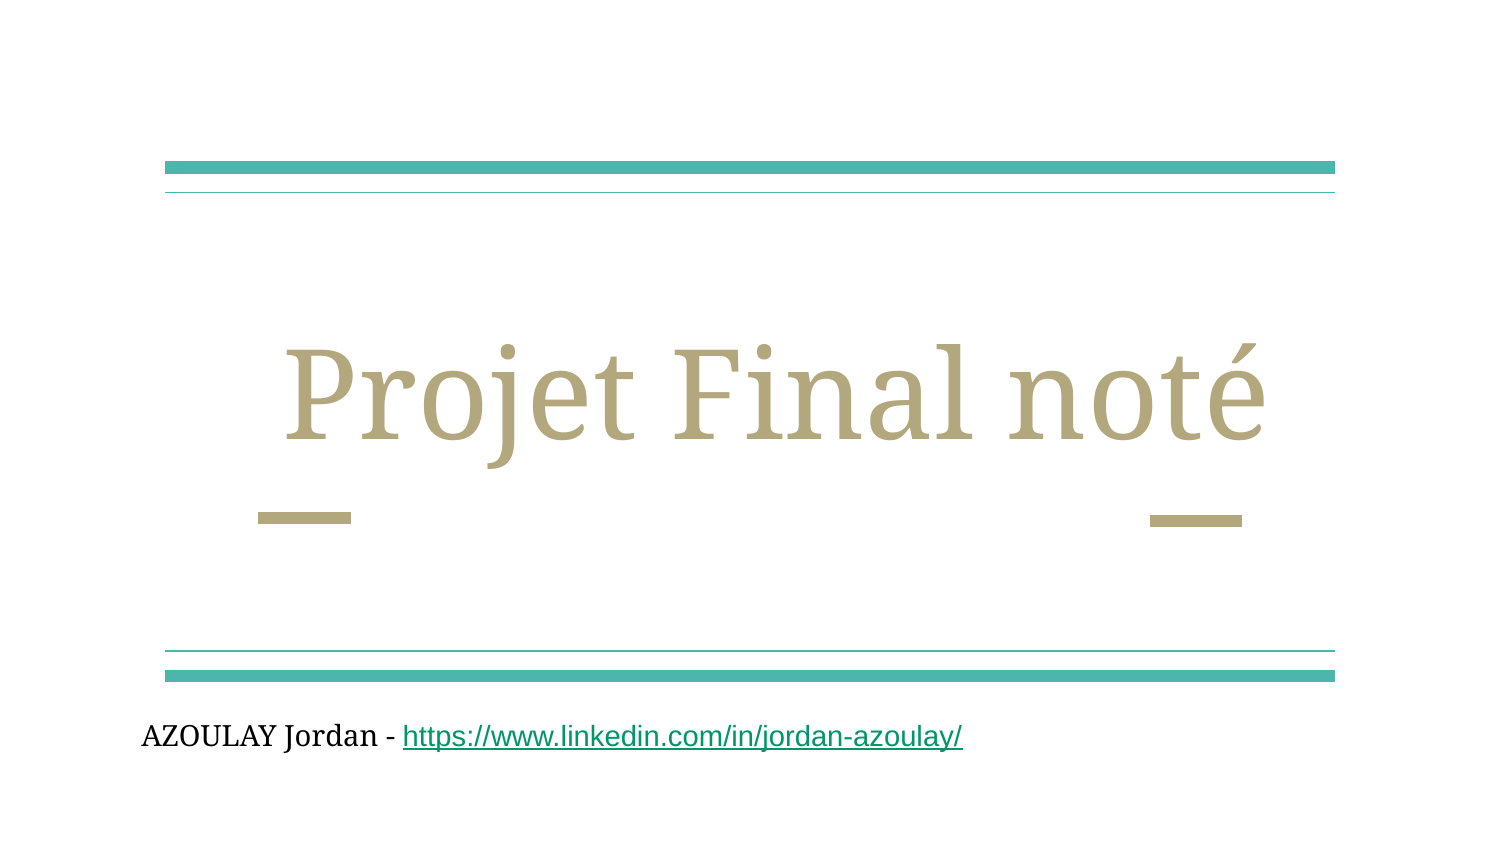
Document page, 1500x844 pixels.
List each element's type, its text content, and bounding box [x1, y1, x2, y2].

text_box Projet Final noté [267, 299, 1308, 480]
text_box AZOULAY Jordan - https://www.linkedin.com/in/jordan-azoulay/ [126, 701, 1423, 767]
